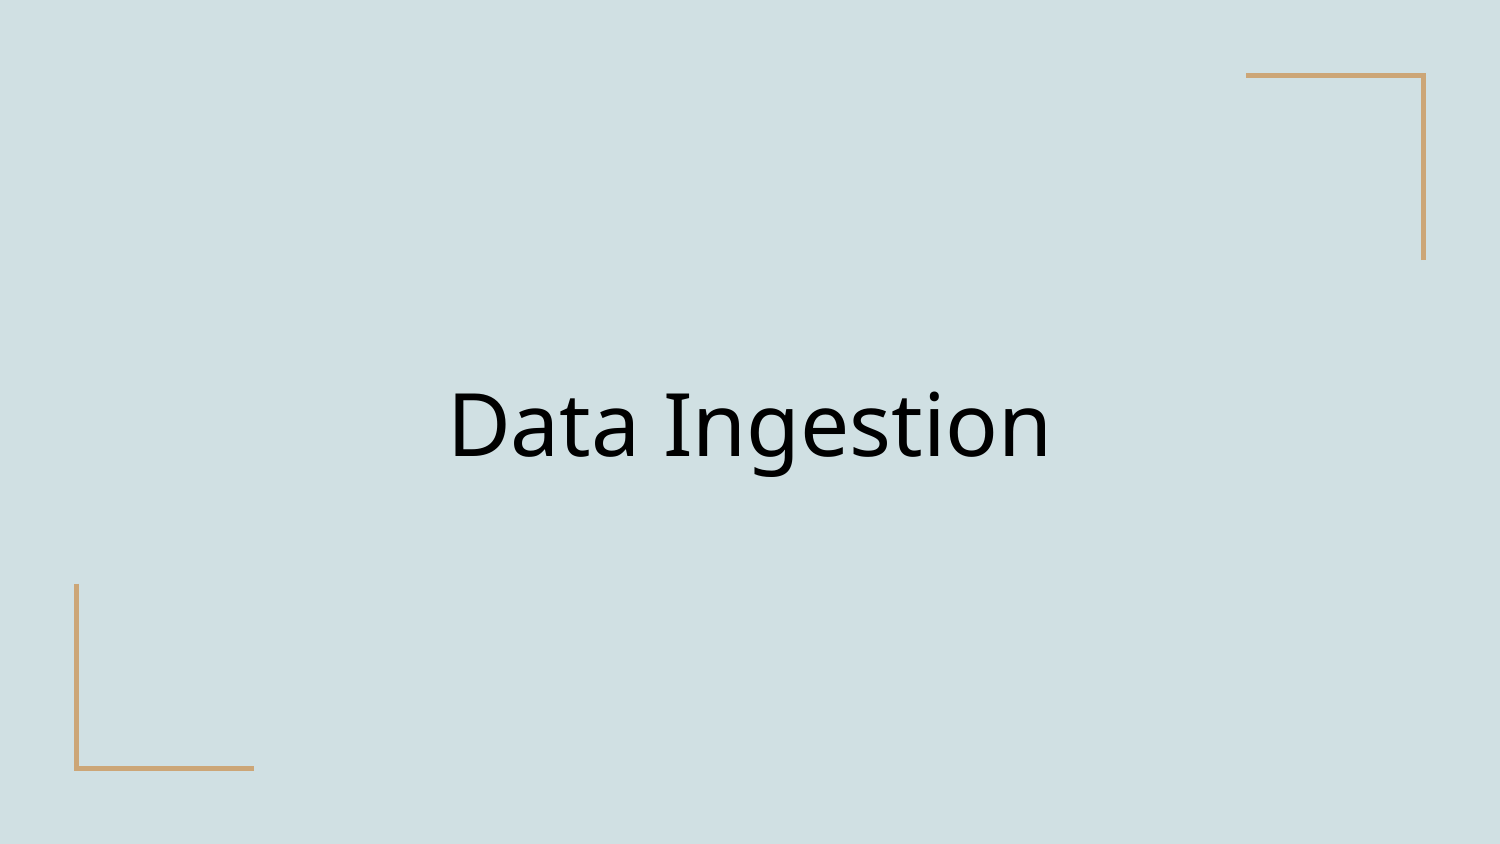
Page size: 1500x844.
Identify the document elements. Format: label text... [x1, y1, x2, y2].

title Data Ingestion [126, 296, 1374, 548]
